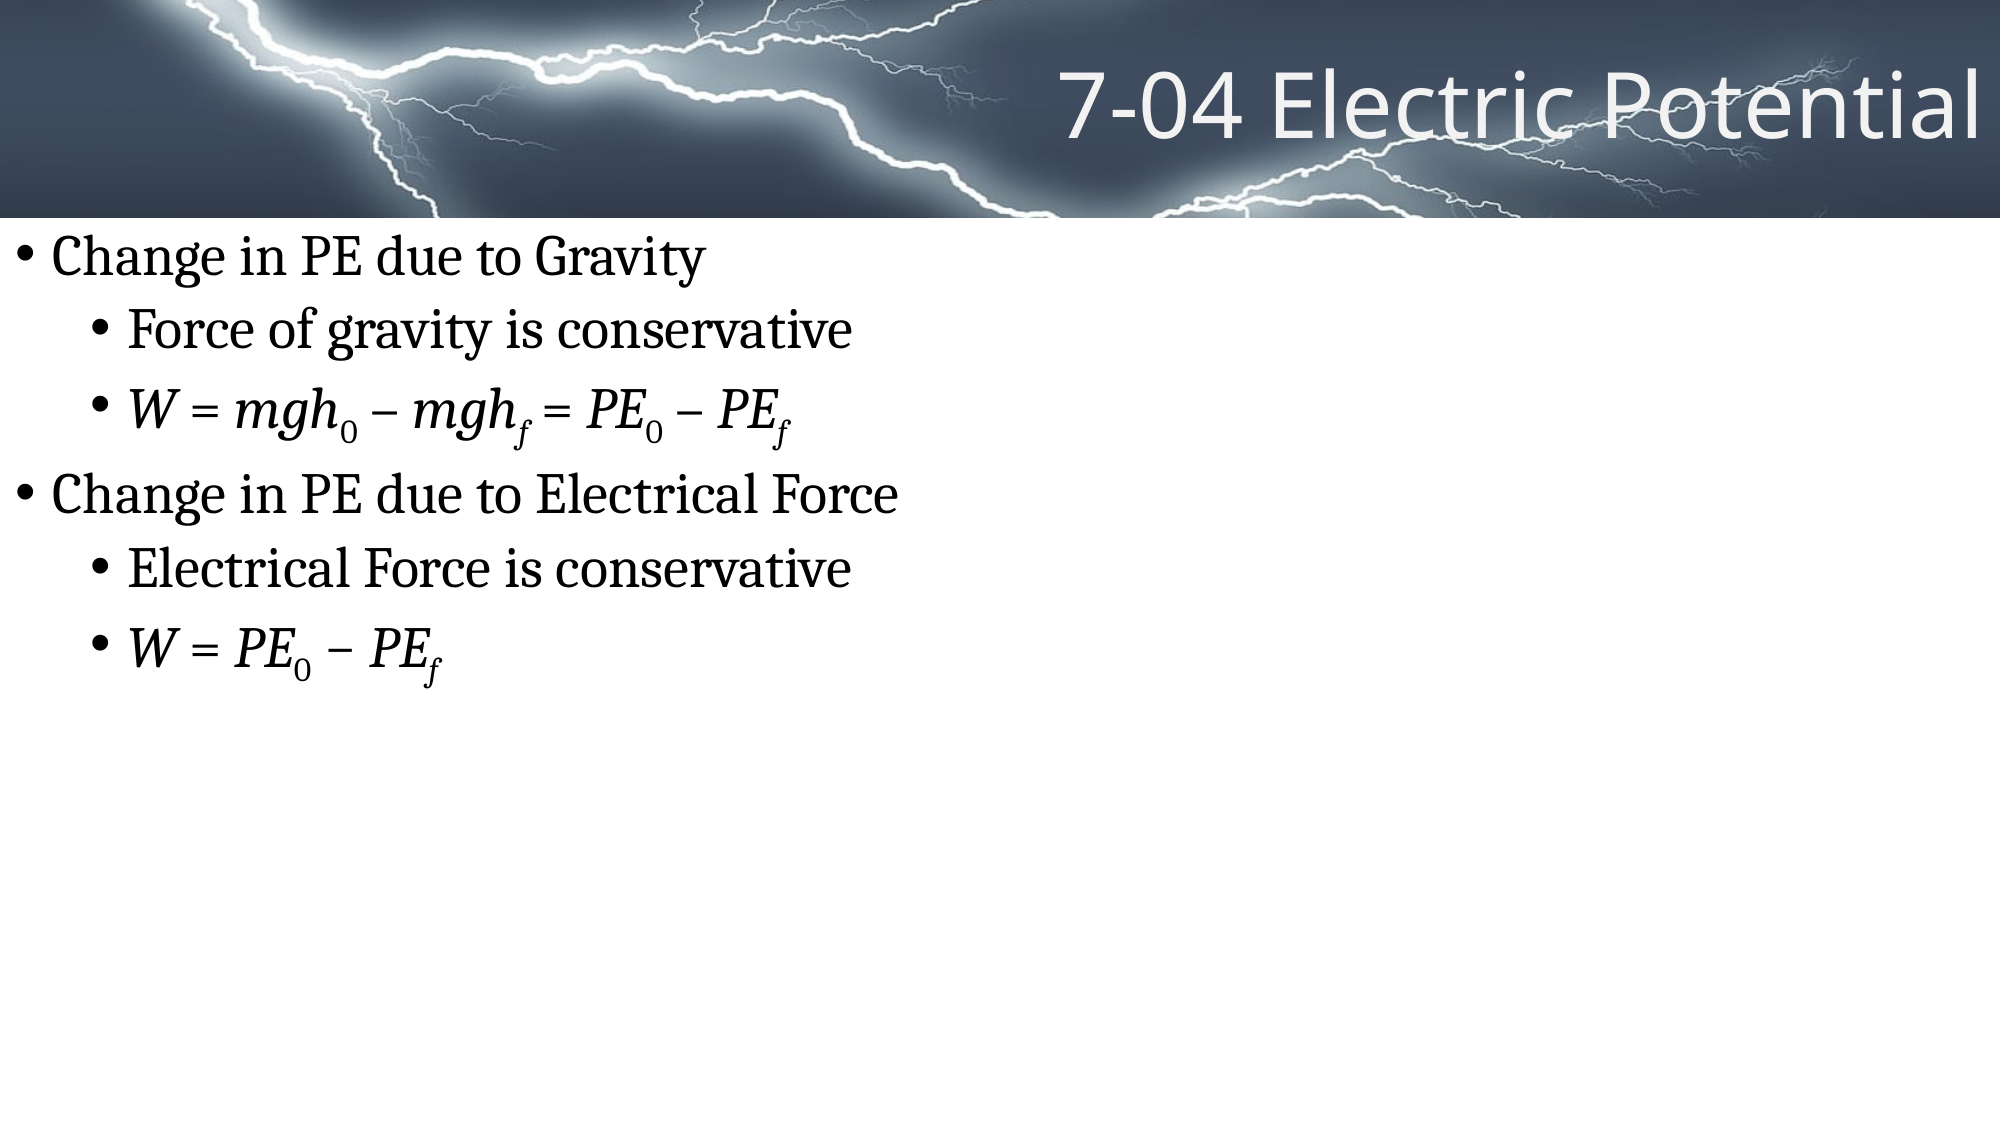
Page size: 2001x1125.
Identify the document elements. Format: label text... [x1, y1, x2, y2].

list Change in PE due to Gravity Force of gravity is conservative W = mgh0 – mghf = PE0 – PEf Change in PE due to Electrical Force Electrical Force is conservative W = PE0 − PEf [0, 217, 988, 1066]
title 7-04 Electric Potential [0, 0, 2000, 218]
